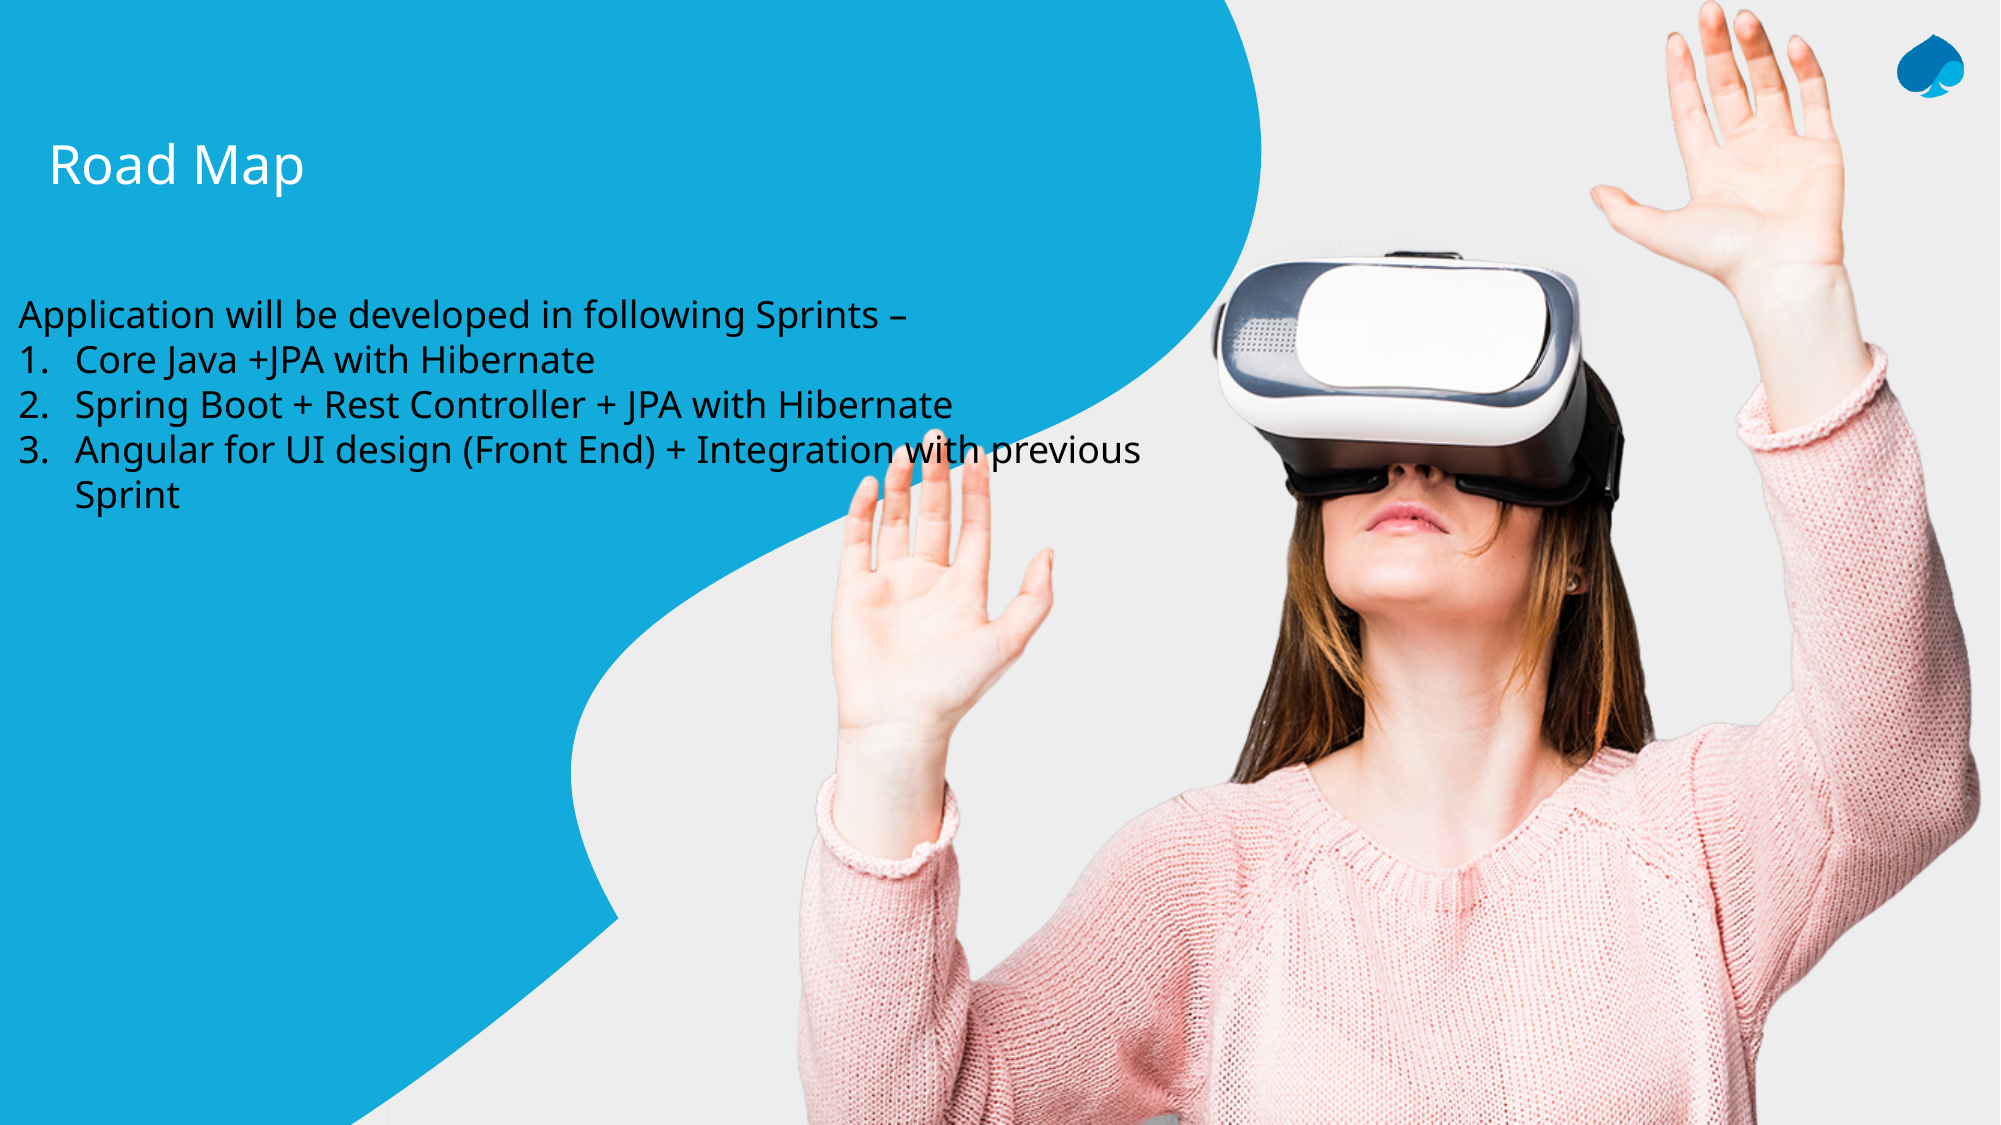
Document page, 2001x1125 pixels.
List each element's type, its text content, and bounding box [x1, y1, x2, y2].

text_box Application will be developed in following Sprints – Core Java +JPA with Hibernate Spring Boot + Rest Controller + JPA with Hibernate Angular for UI design (Front End) + Integration with previous Sprint [3, 283, 810, 524]
list Road Map [48, 61, 783, 196]
picture [810, 447, 818, 452]
picture [372, 0, 2000, 1125]
